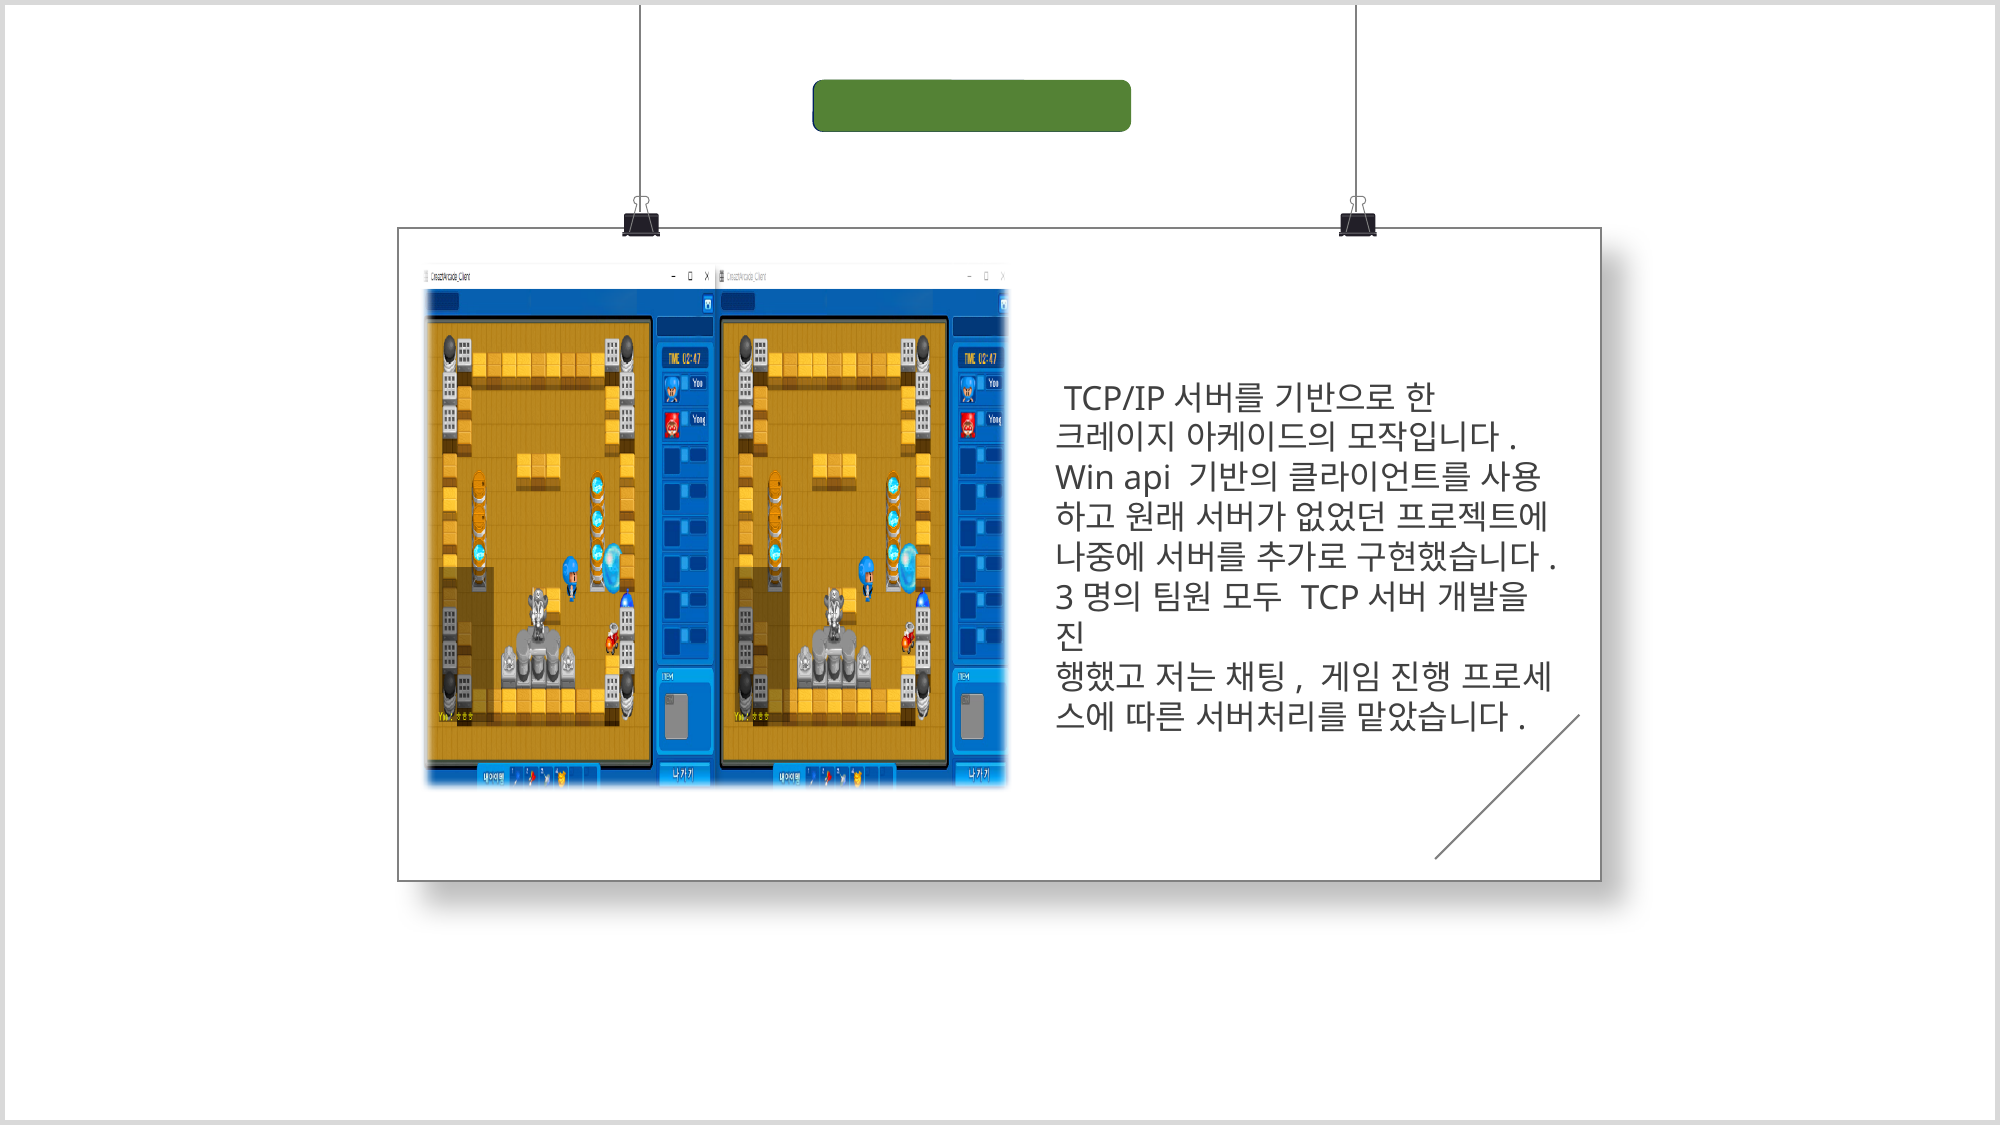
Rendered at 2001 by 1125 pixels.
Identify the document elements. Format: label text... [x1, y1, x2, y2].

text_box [1435, 714, 1580, 860]
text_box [799, 79, 1146, 132]
text_box TCP/IP서버를 기반으로 한 크레이지 아케이드의 모작입니다. Win api 기반의 클라이언트를 사용 하고 원래 서버가 없었던 프로젝트에 나중에 서버를 추가로 구현했습니다. 3명의 팀원 모두 TCP서버 개발을 진 행했고 저는 채팅, 게임 진행 프로세 스에 따른 서버처리를 맡았습니다. [1040, 369, 1570, 784]
picture [420, 262, 1012, 793]
text_box [0, 0, 2000, 1125]
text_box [622, 0, 660, 237]
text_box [1338, 0, 1377, 237]
